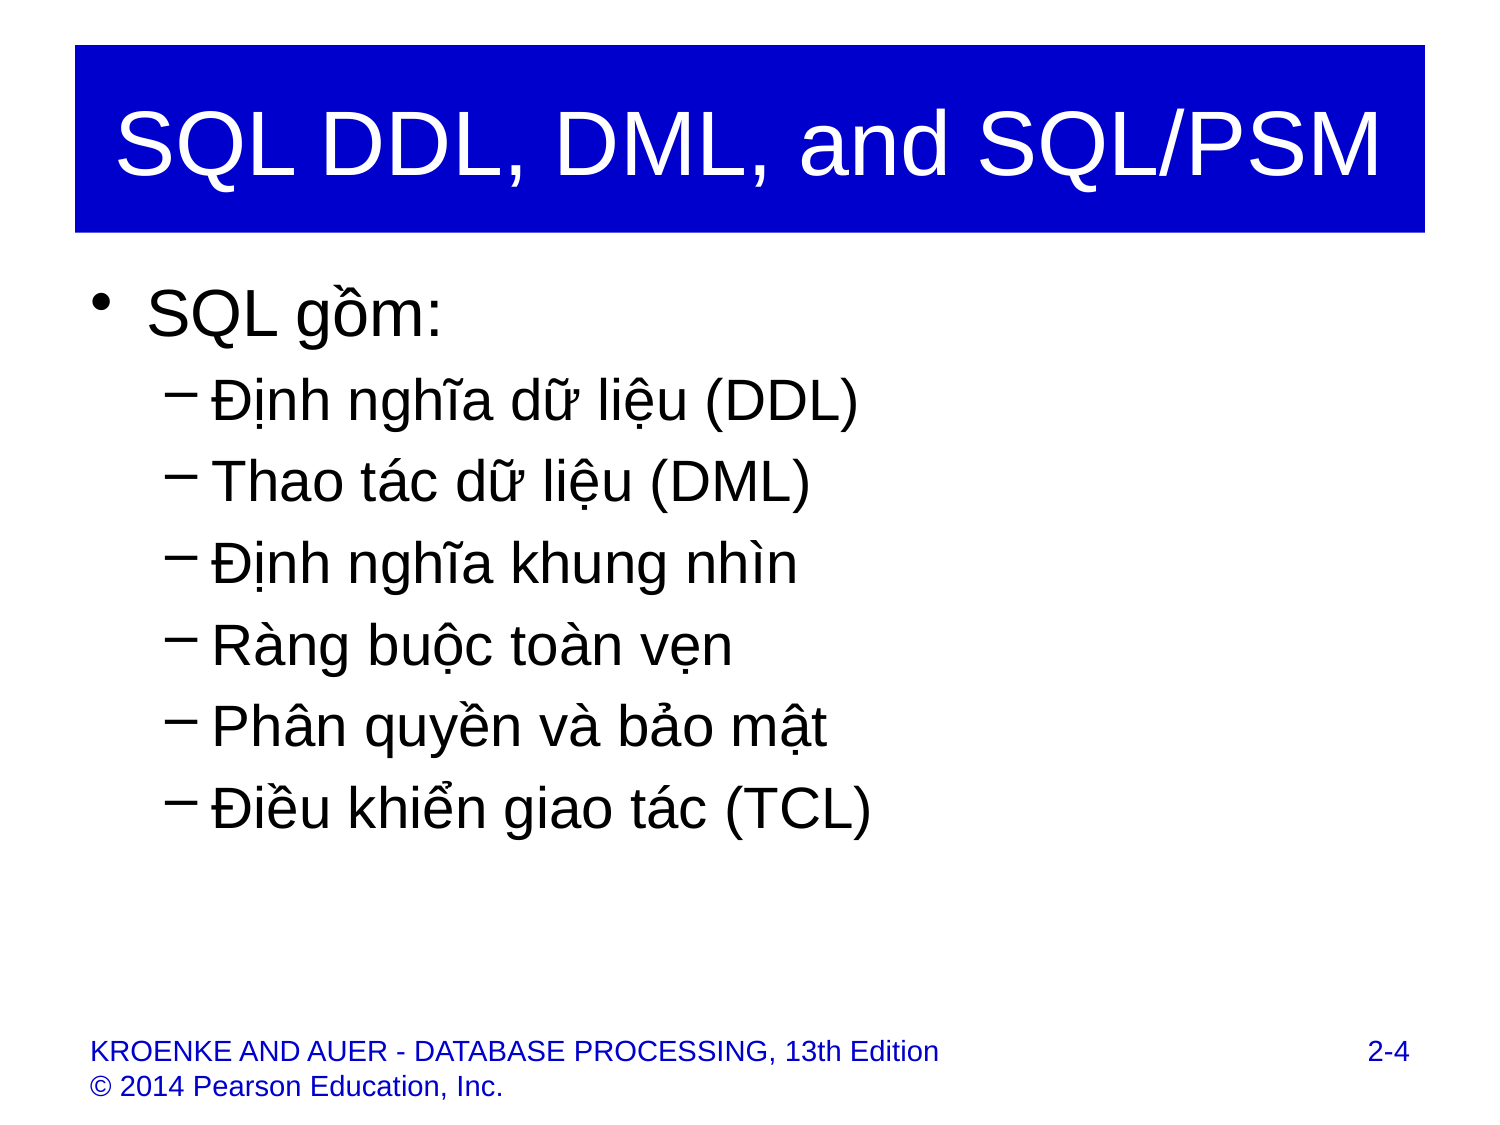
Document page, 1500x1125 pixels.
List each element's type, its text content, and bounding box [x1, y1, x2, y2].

title SQL DDL, DML, and SQL/PSM [74, 44, 1426, 233]
slide_number 2-4 [1249, 1024, 1426, 1103]
list SQL gồm: Định nghĩa dữ liệu (DDL) Thao tác dữ liệu (DML) Định nghĩa khung nhìn Ràng buộc toàn vẹn Phân quyền và bảo mật Điều khiển giao tác (TCL) [74, 262, 1426, 1006]
footer KROENKE AND AUER - DATABASE PROCESSING, 13th Edition © 2014 Pearson Education, Inc. [74, 1024, 976, 1104]
